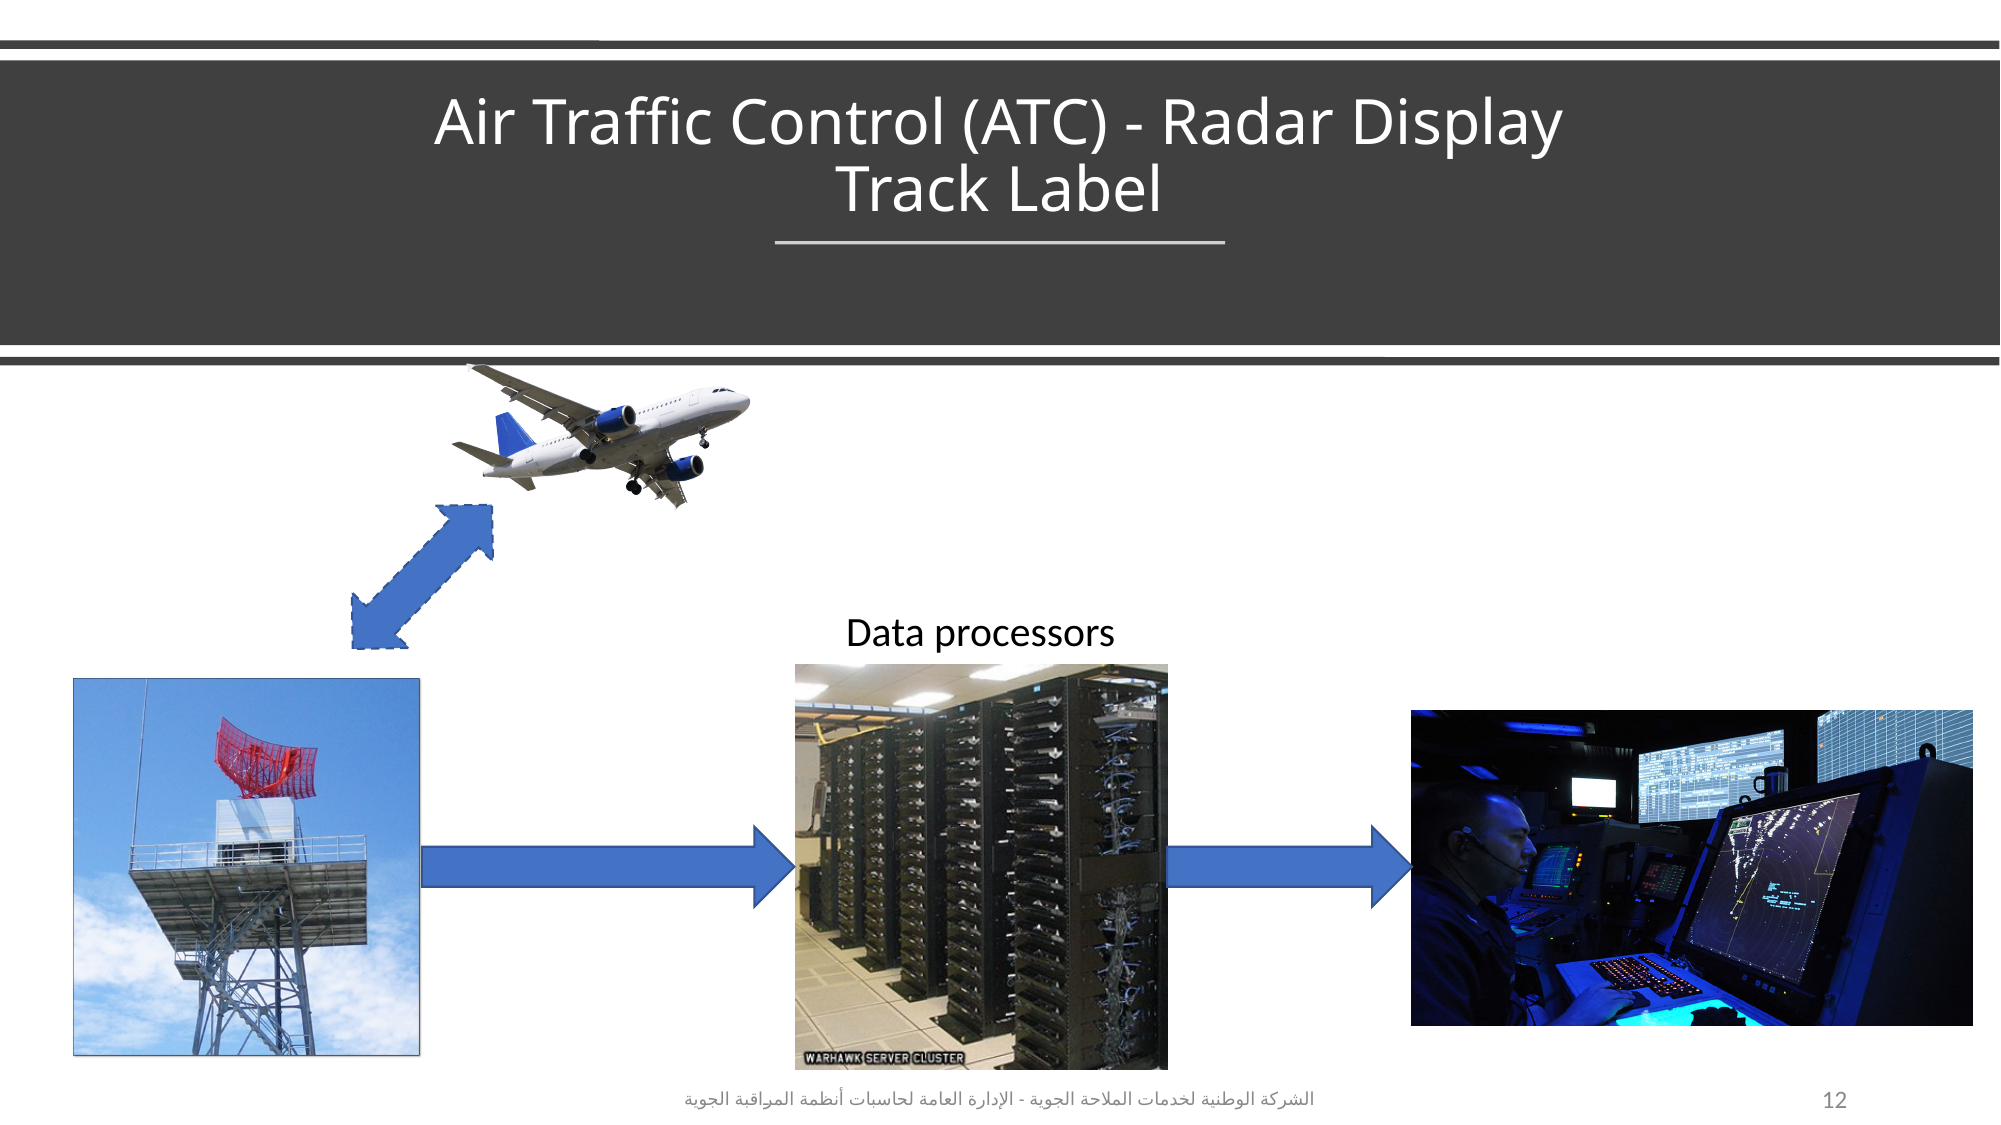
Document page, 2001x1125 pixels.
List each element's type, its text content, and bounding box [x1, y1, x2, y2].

slide_number 12 [1412, 1069, 1863, 1125]
text_box [0, 59, 2000, 346]
picture [1411, 710, 1973, 1026]
text_box [350, 531, 478, 650]
picture [71, 676, 423, 1059]
picture [795, 664, 1168, 1070]
text_box [479, 550, 494, 562]
text_box Data processors [755, 597, 1206, 663]
text_box [422, 824, 795, 910]
text_box Air Traffic Control (ATC) - Radar Display Track Label [86, 80, 1914, 233]
picture [437, 320, 777, 550]
text_box [1168, 824, 1411, 910]
footer الشركة الوطنية لخدمات الملاحة الجوية - الإدارة العامة لحاسبات أنظمة المراقبة الجوية [662, 1069, 1338, 1125]
